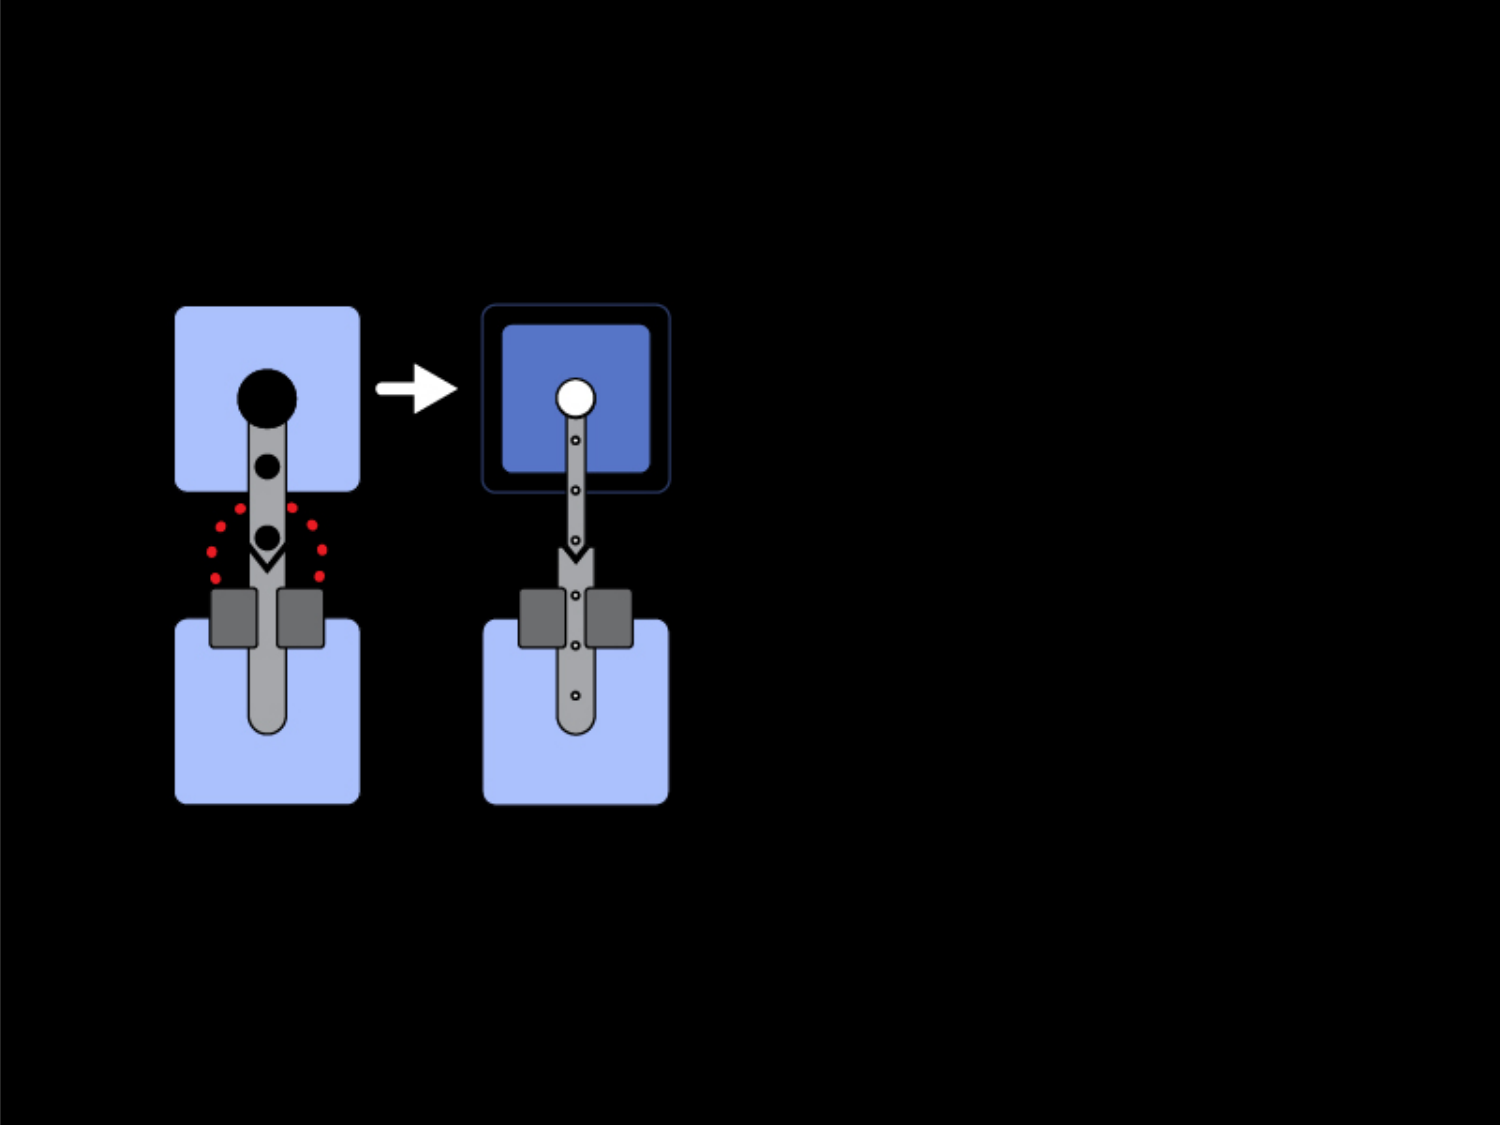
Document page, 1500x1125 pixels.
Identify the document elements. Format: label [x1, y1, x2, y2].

list [0, 0, 1500, 1125]
